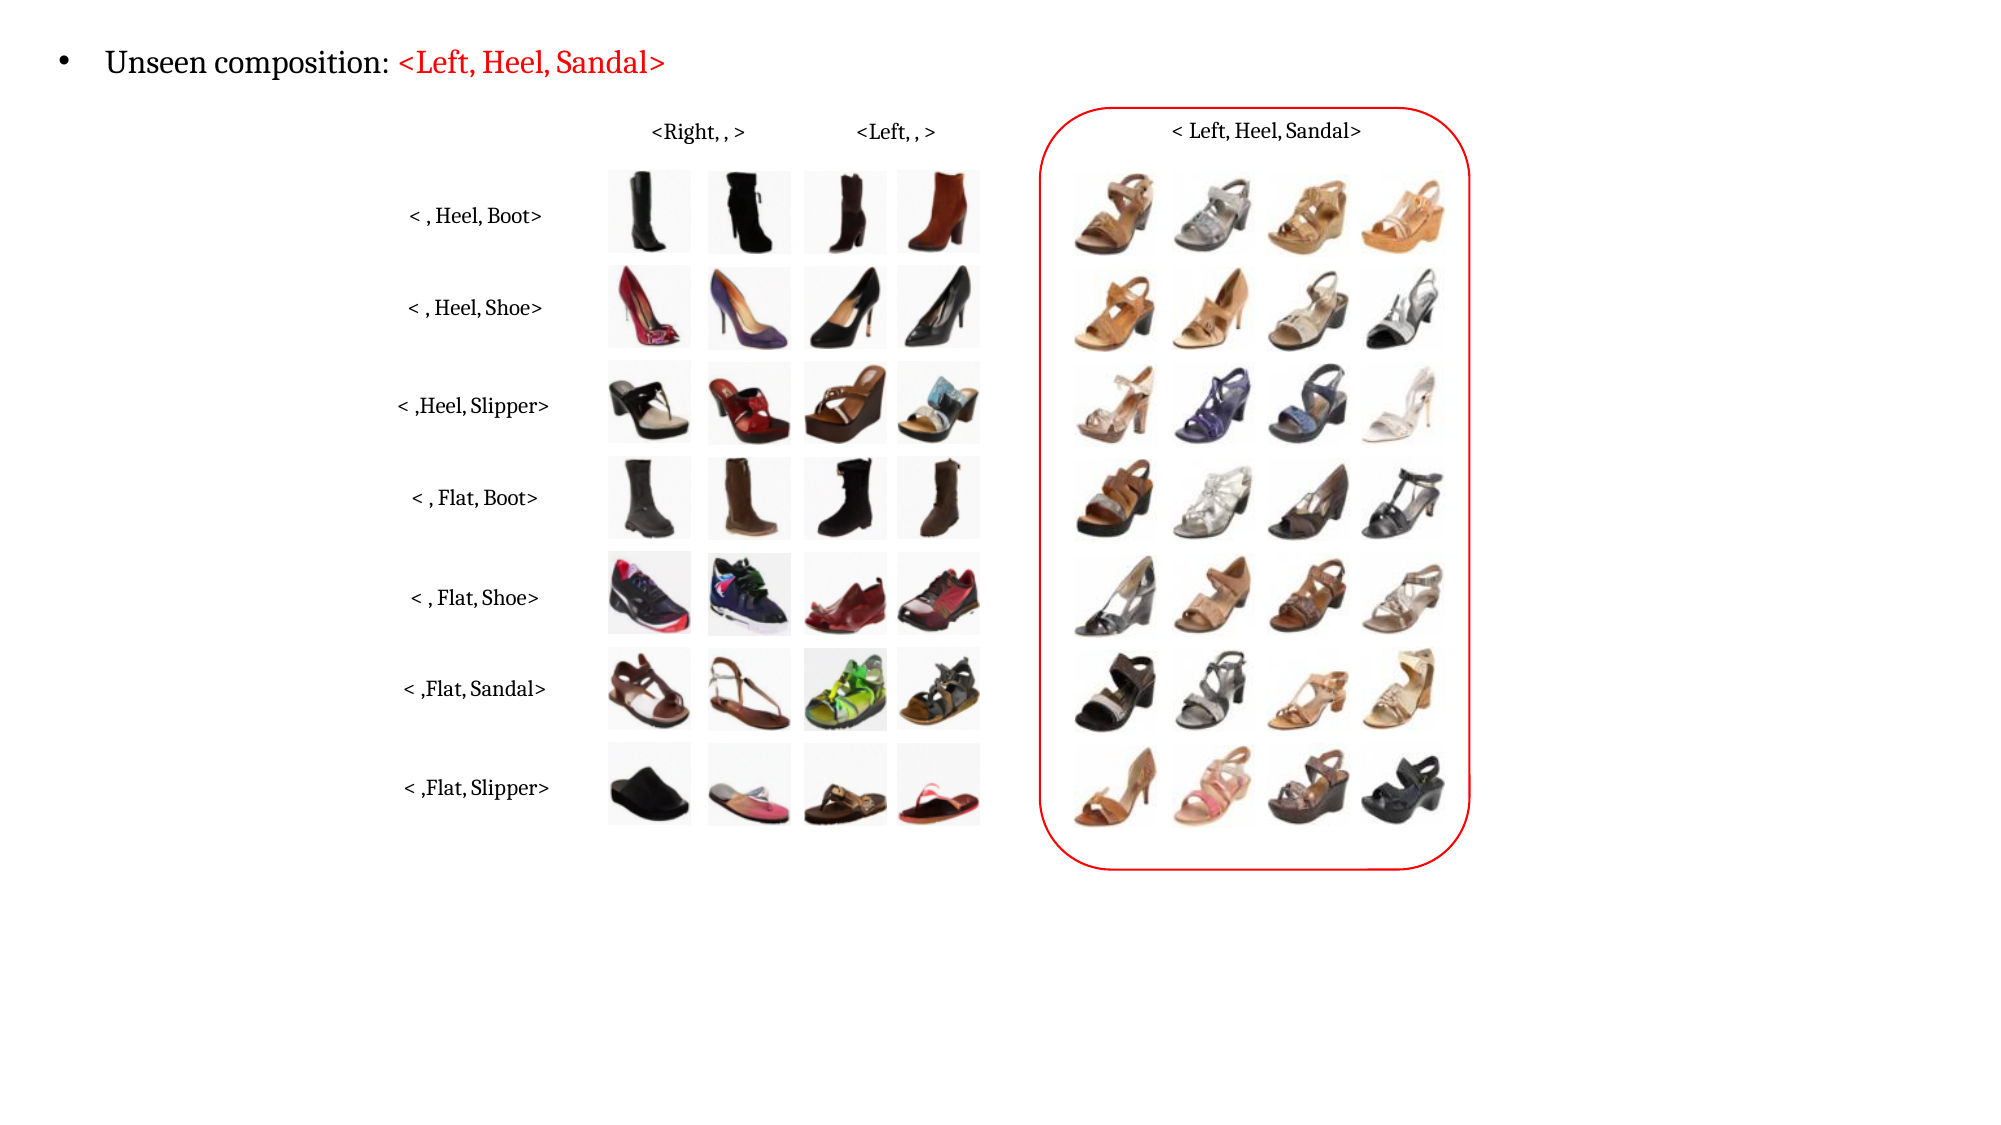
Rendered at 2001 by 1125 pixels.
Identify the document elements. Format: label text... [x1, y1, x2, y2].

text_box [352, 107, 1470, 870]
text_box Unseen composition: <Left, Heel, Sandal> [43, 33, 768, 88]
